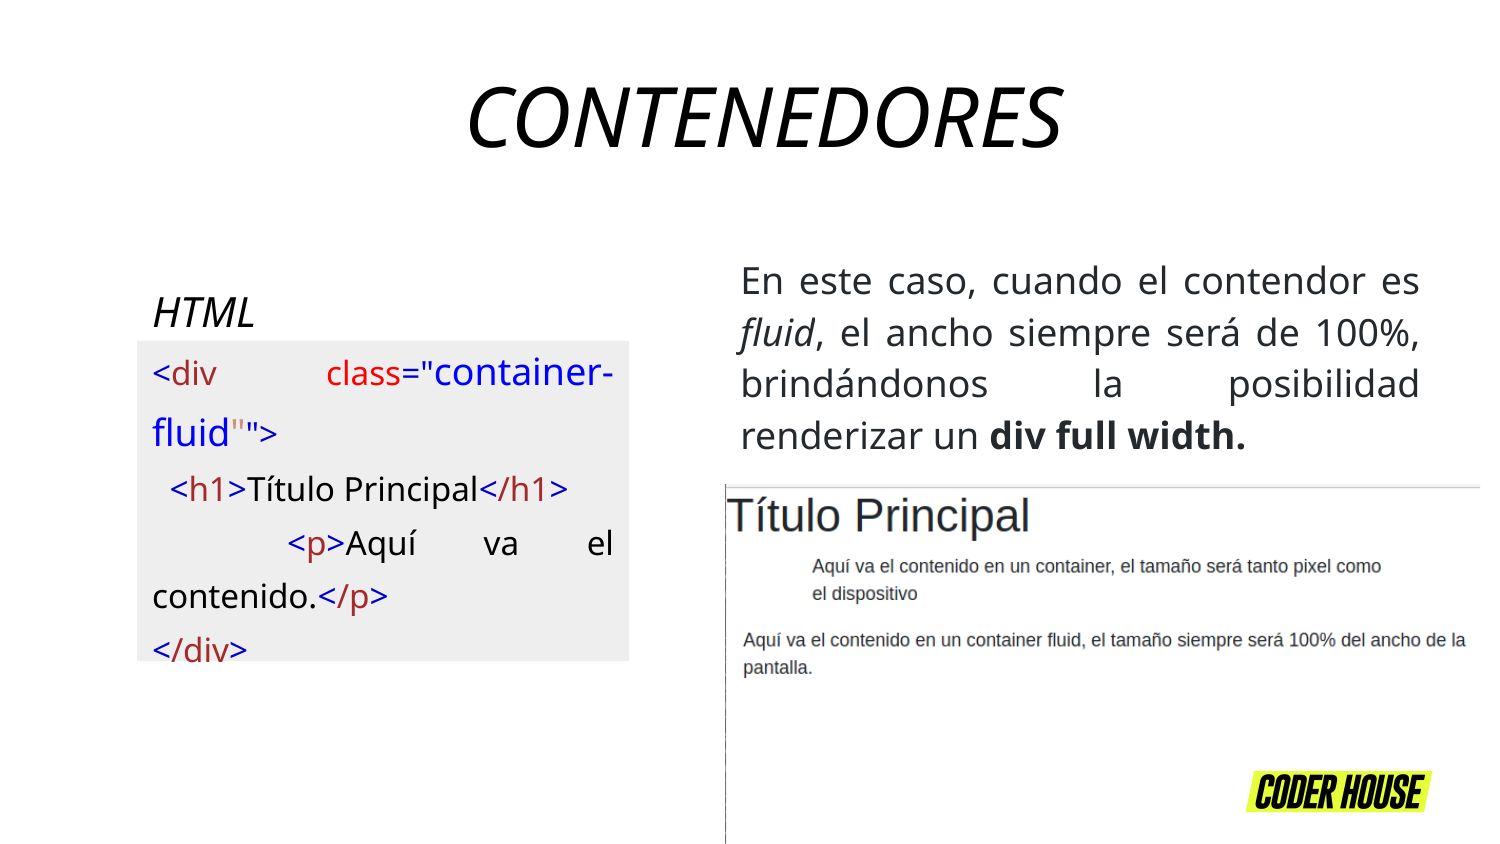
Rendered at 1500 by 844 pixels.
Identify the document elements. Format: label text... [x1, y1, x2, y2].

text_box HTML [137, 308, 630, 340]
text_box En este caso, cuando el contendor es fluid, el ancho siempre será de 100%, brindándonos la posibilidad renderizar un div full width. [725, 235, 1437, 361]
picture [725, 362, 1481, 844]
text_box <div class="container-fluid""> <h1>Título Principal</h1> <p>Aquí va el contenido.</p> </div> [137, 340, 630, 661]
text_box CONTENEDORES [119, 33, 1409, 149]
